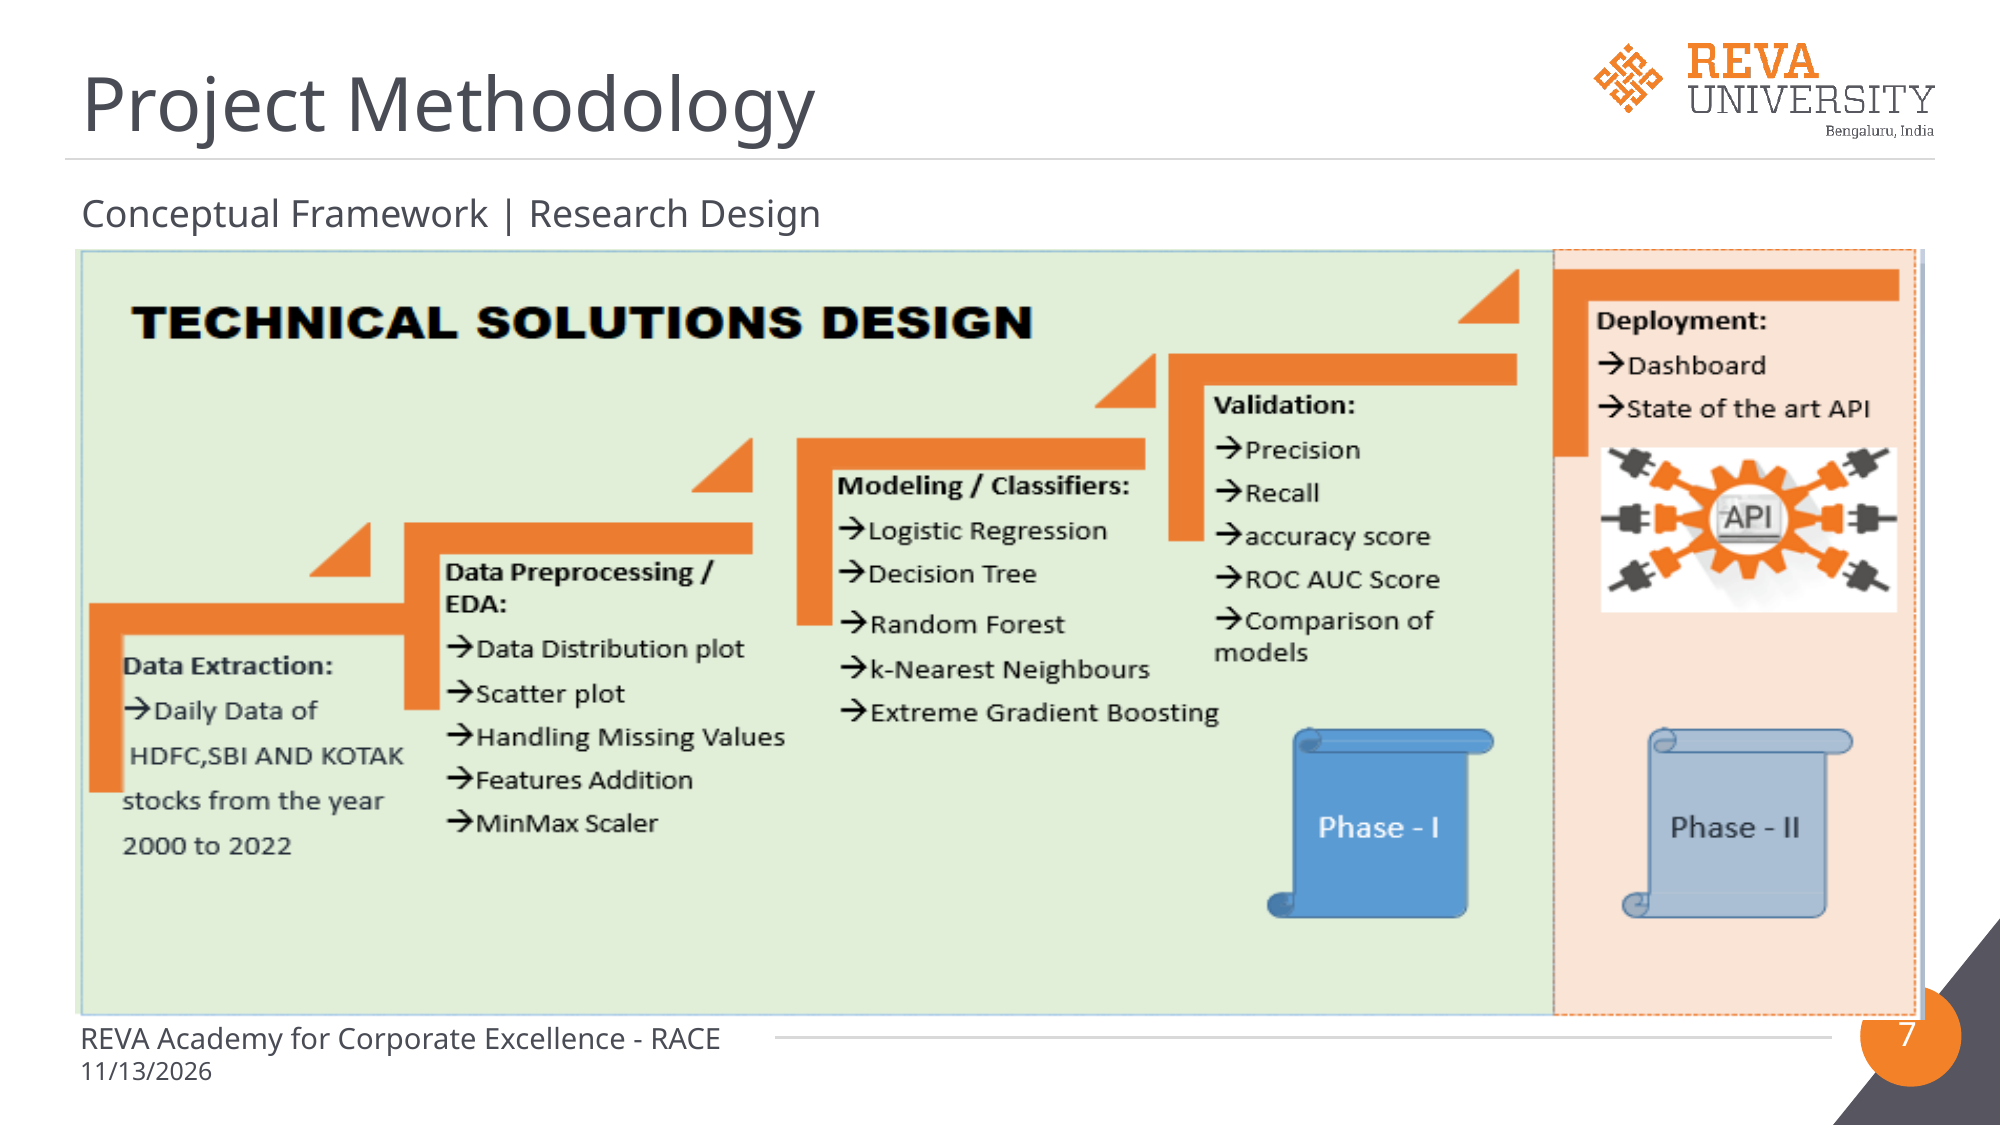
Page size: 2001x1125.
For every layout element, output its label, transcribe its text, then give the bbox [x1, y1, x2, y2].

title Project Methodology [66, 45, 1304, 159]
picture [1593, 43, 1935, 141]
text_box Conceptual Framework | Research Design [66, 183, 913, 242]
slide_number 7 [1858, 985, 1957, 1087]
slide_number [65, 1025, 803, 1085]
picture [74, 249, 1926, 1020]
